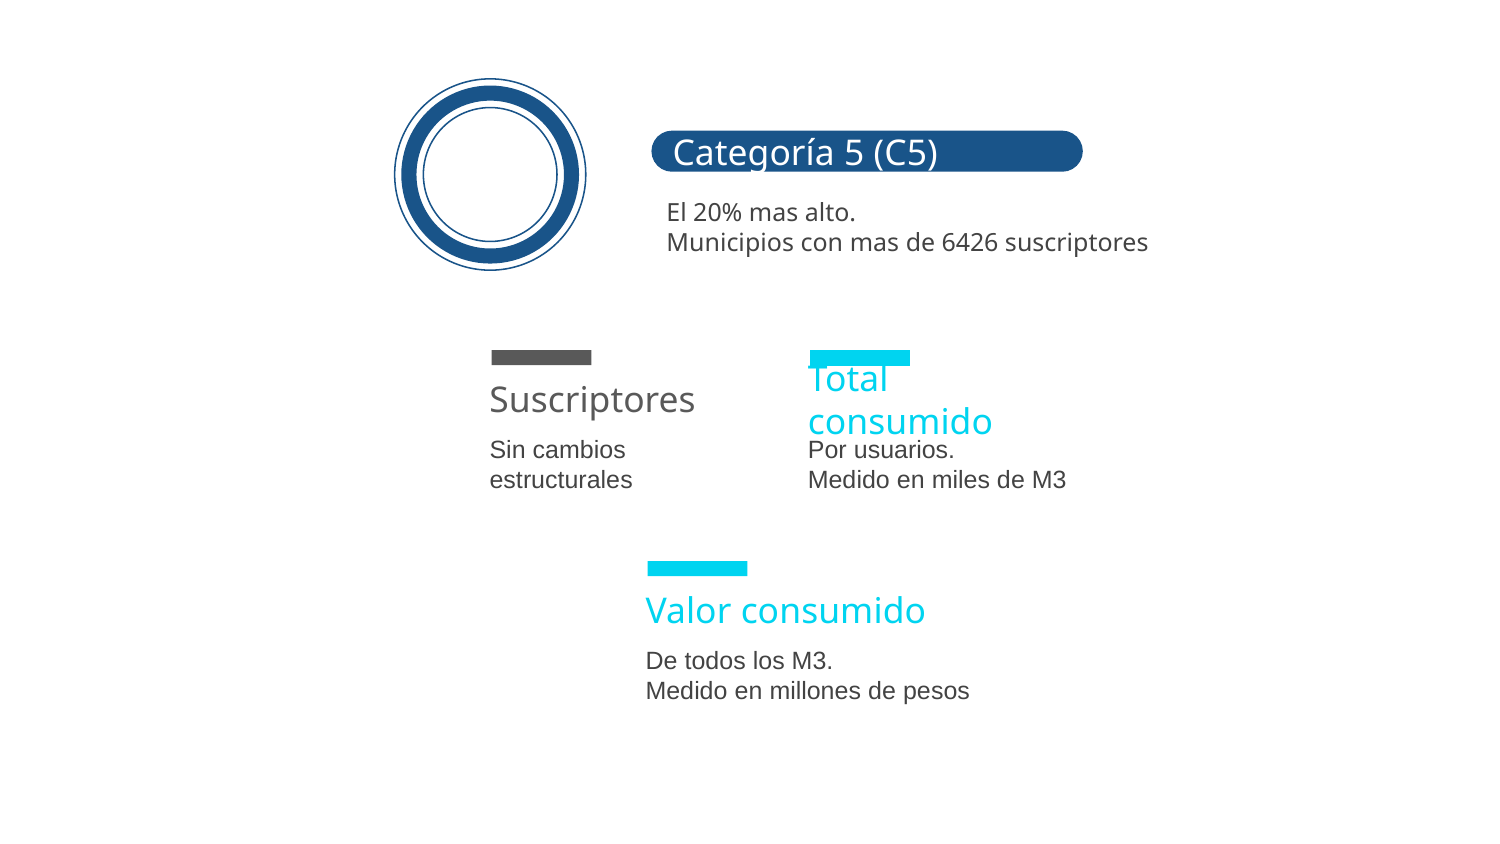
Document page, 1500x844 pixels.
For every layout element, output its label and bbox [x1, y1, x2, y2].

text_box [630, 560, 994, 721]
text_box [474, 349, 775, 510]
text_box [651, 130, 1185, 280]
text_box [792, 349, 1084, 510]
text_box [394, 78, 586, 271]
